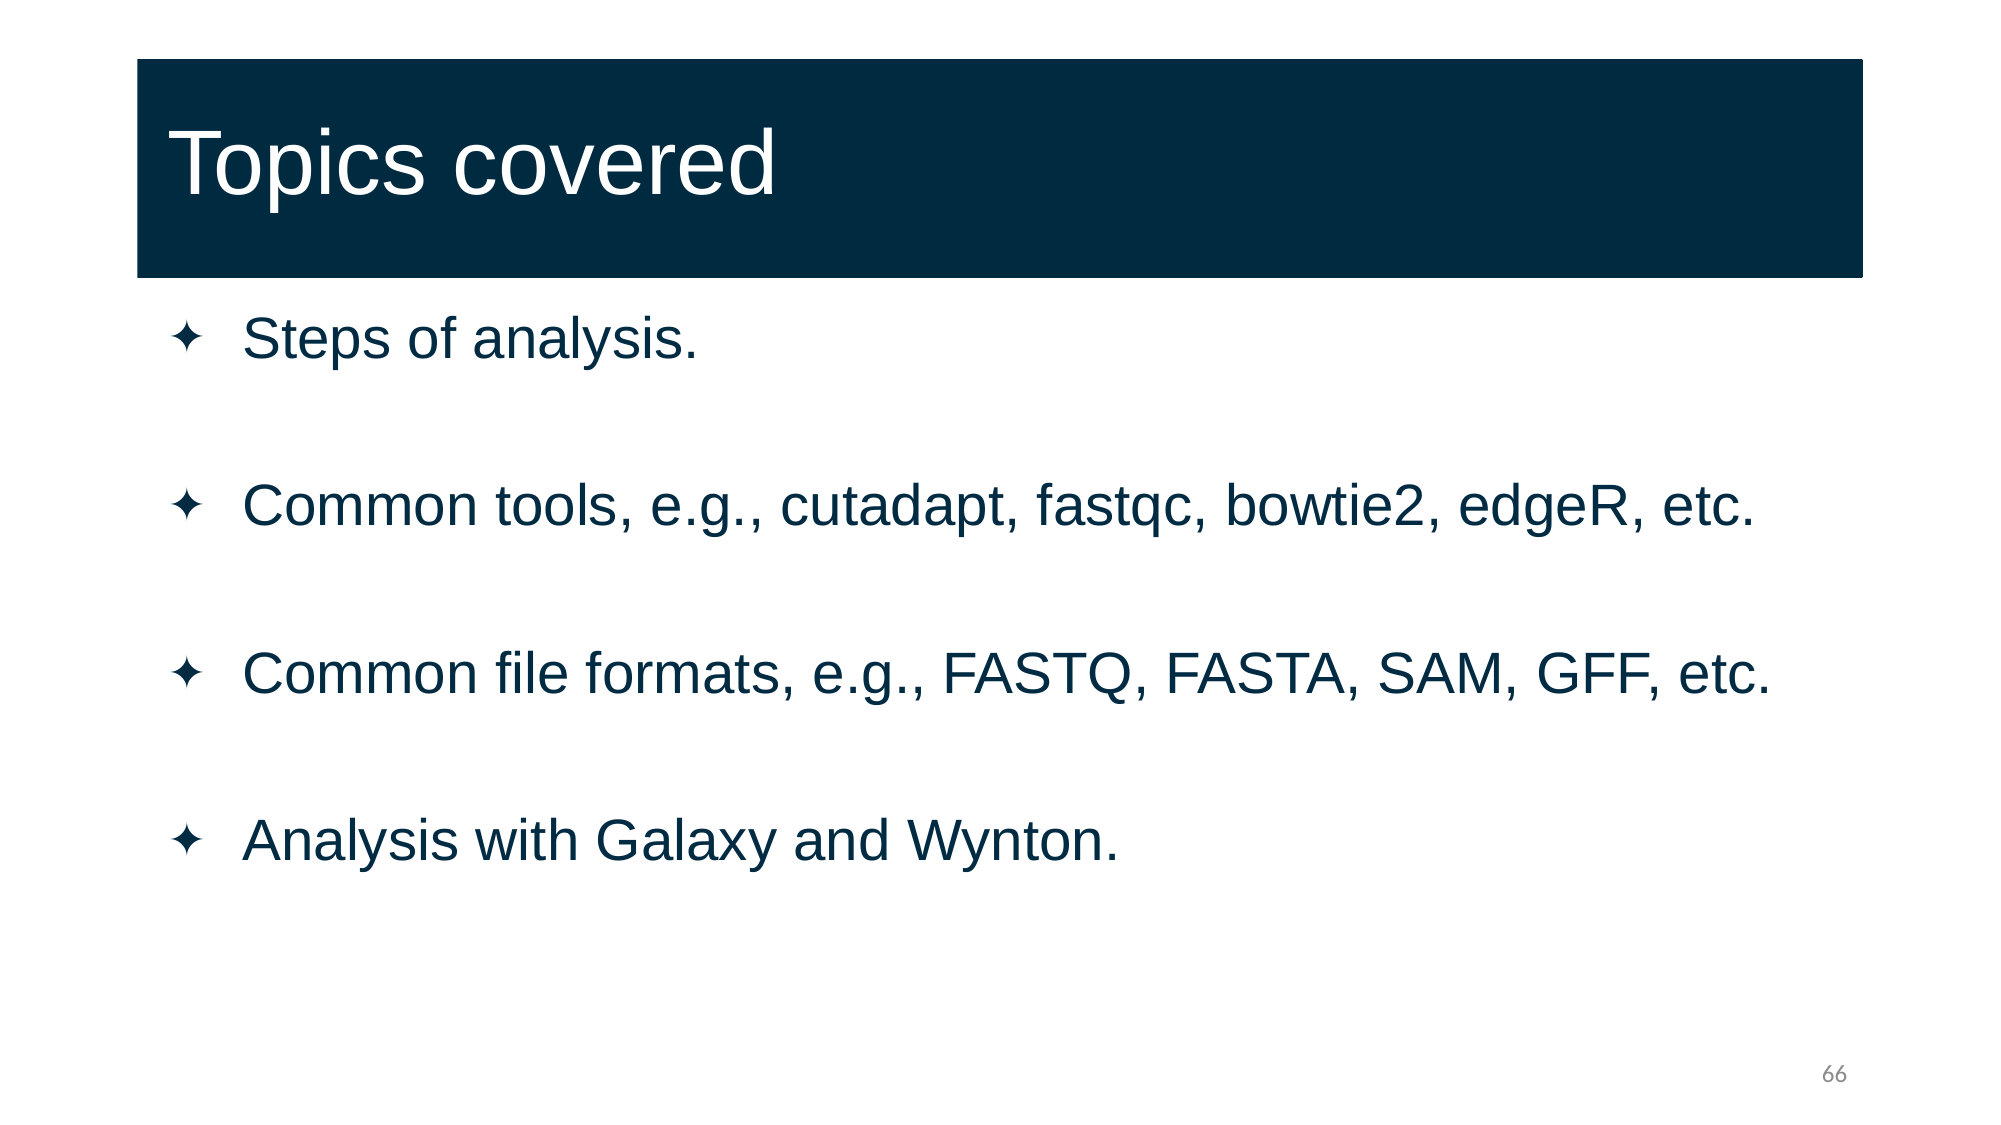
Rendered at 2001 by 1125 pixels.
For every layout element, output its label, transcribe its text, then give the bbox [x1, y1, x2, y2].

slide_number 66 [1412, 1042, 1863, 1103]
title Topics covered [137, 59, 1863, 278]
list Steps of analysis. Common tools, e.g., cutadapt, fastqc, bowtie2, edgeR, etc. Common file formats, e.g., FASTQ, FASTA, SAM, GFF, etc. Analysis with Galaxy and Wynton. [137, 307, 1863, 880]
